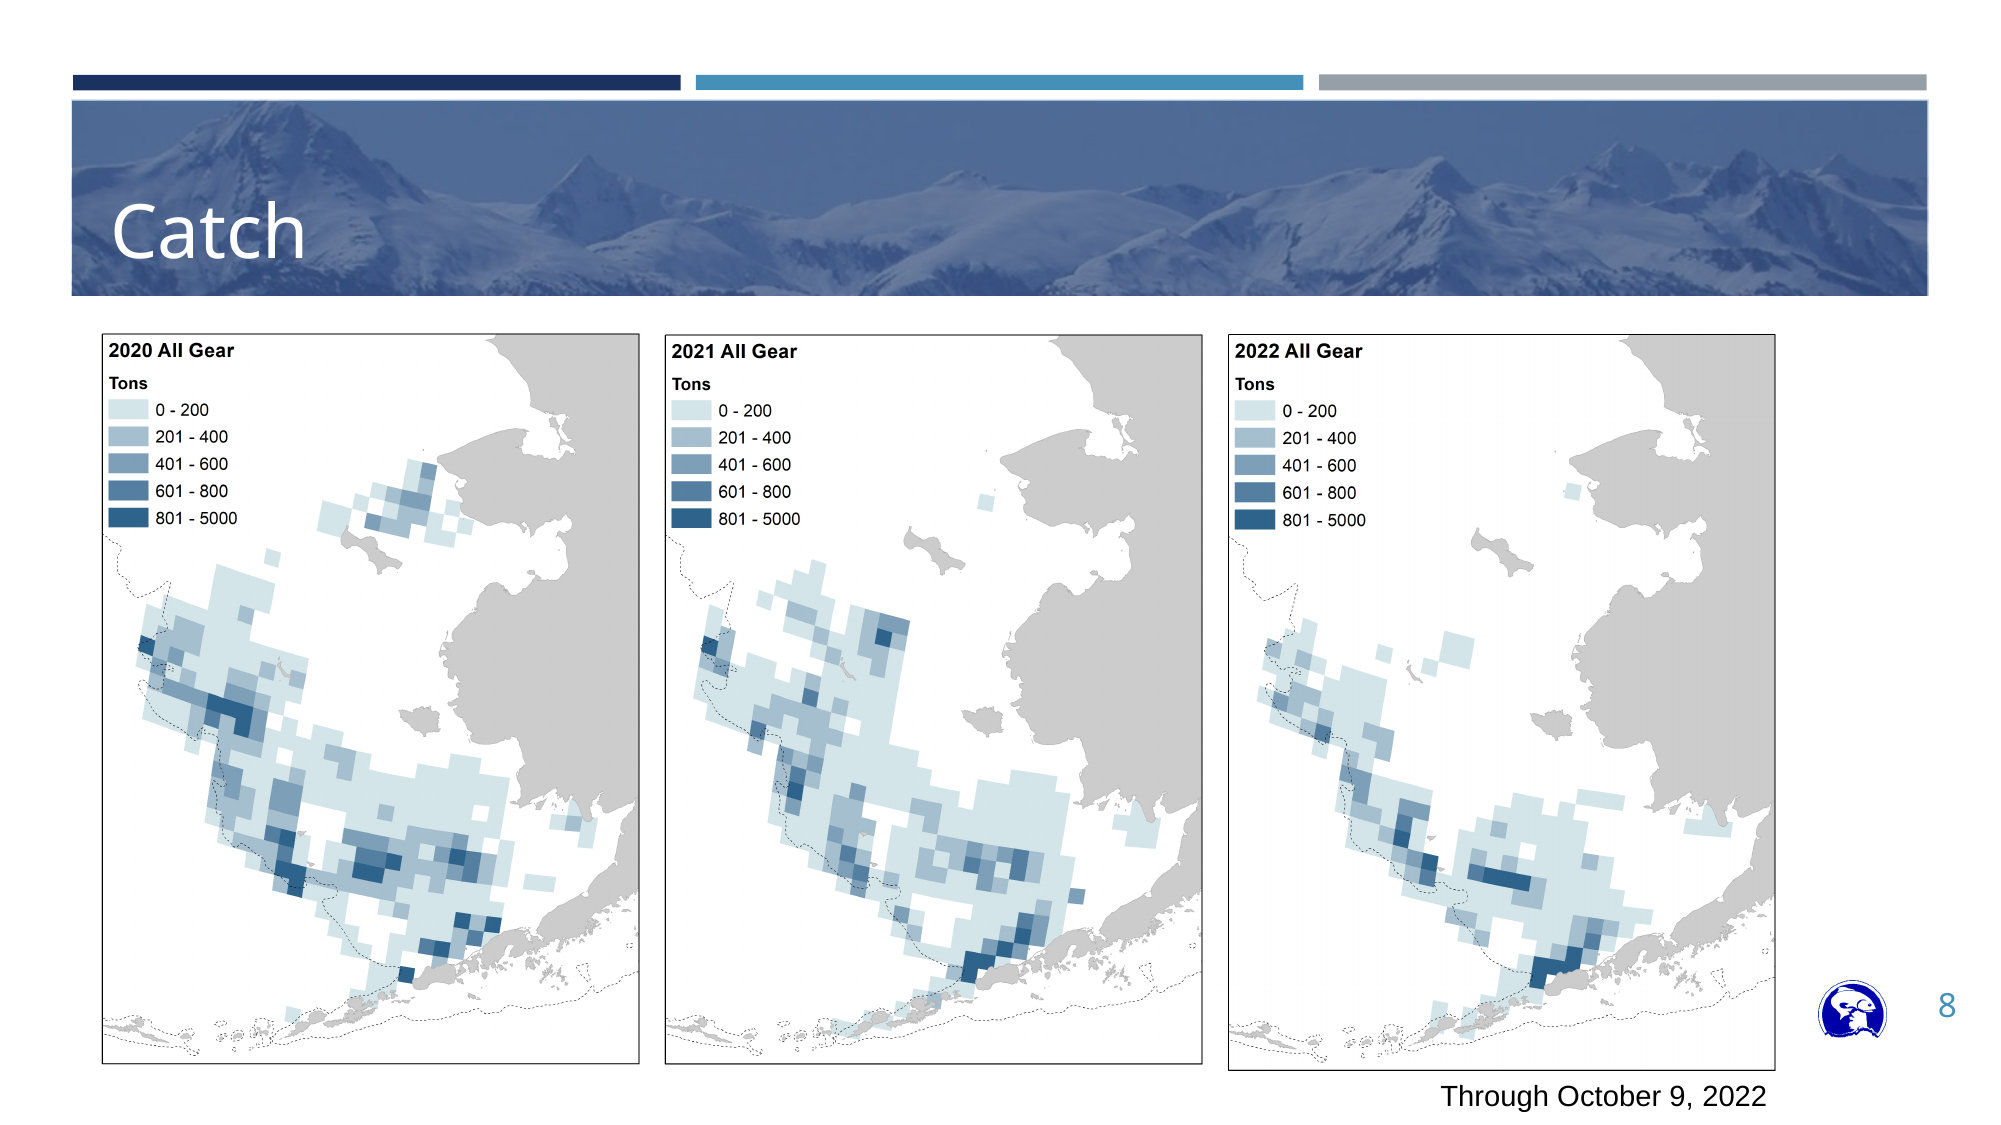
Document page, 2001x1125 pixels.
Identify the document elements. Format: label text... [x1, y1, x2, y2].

picture [90, 315, 651, 1066]
text_box Through October 9, 2022 [1425, 1084, 1783, 1121]
slide_number 8 [1788, 977, 1972, 1037]
title Catch [95, 115, 1905, 282]
picture [656, 323, 1784, 1076]
text_box [71, 99, 1929, 296]
